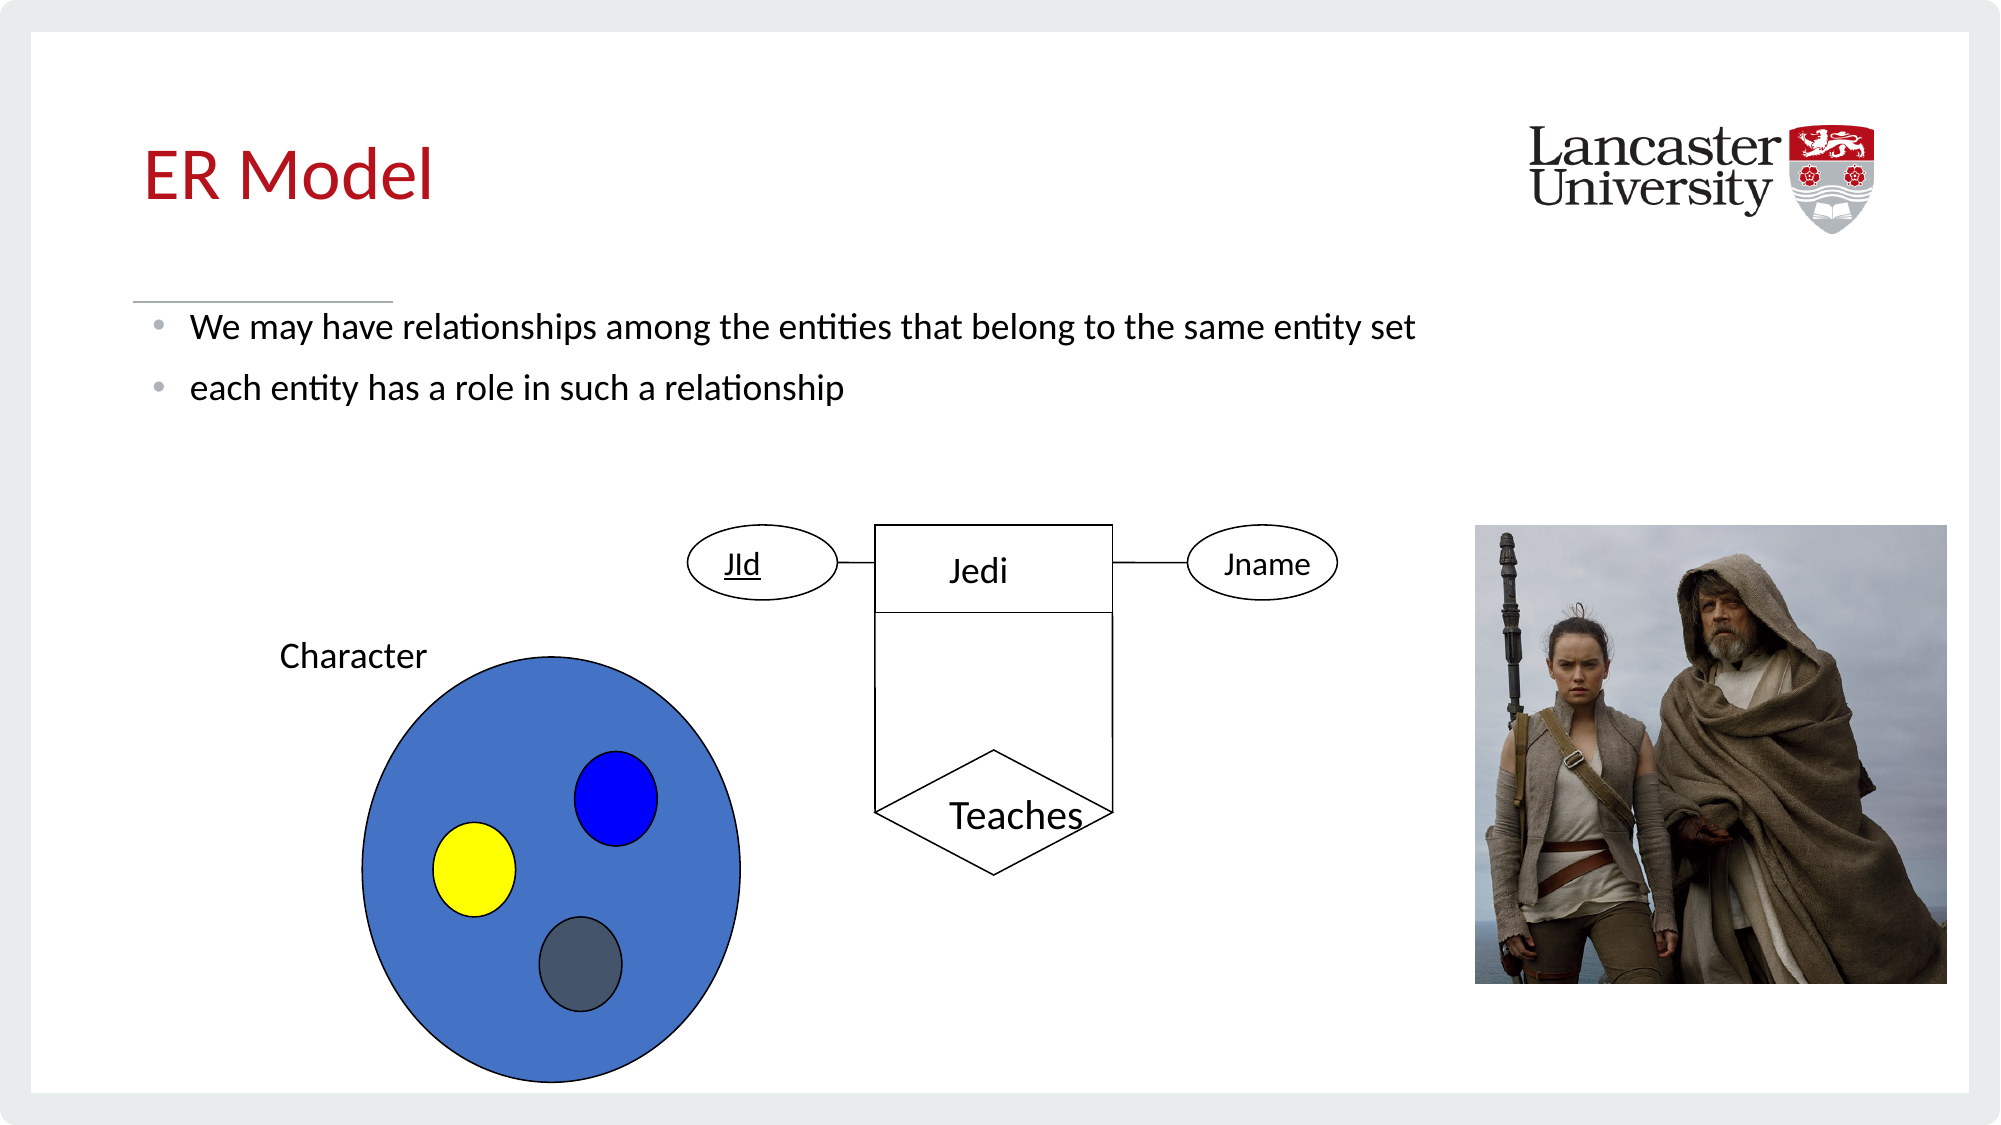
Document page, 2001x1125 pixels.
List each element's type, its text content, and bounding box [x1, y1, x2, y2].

text_box Jname [1187, 524, 1338, 600]
picture [1475, 524, 1947, 984]
text_box [539, 916, 622, 1012]
text_box [362, 656, 741, 1083]
list We may have relationships among the entities that belong to the same entity set each entity has a role in such a relationship [137, 299, 1863, 1014]
text_box [574, 751, 658, 847]
text_box Character [265, 623, 443, 684]
title ER Model [128, 78, 1482, 279]
text_box Teaches [874, 750, 1112, 876]
text_box Jedi [874, 524, 1113, 613]
text_box [432, 822, 516, 917]
text_box JId [687, 524, 838, 600]
